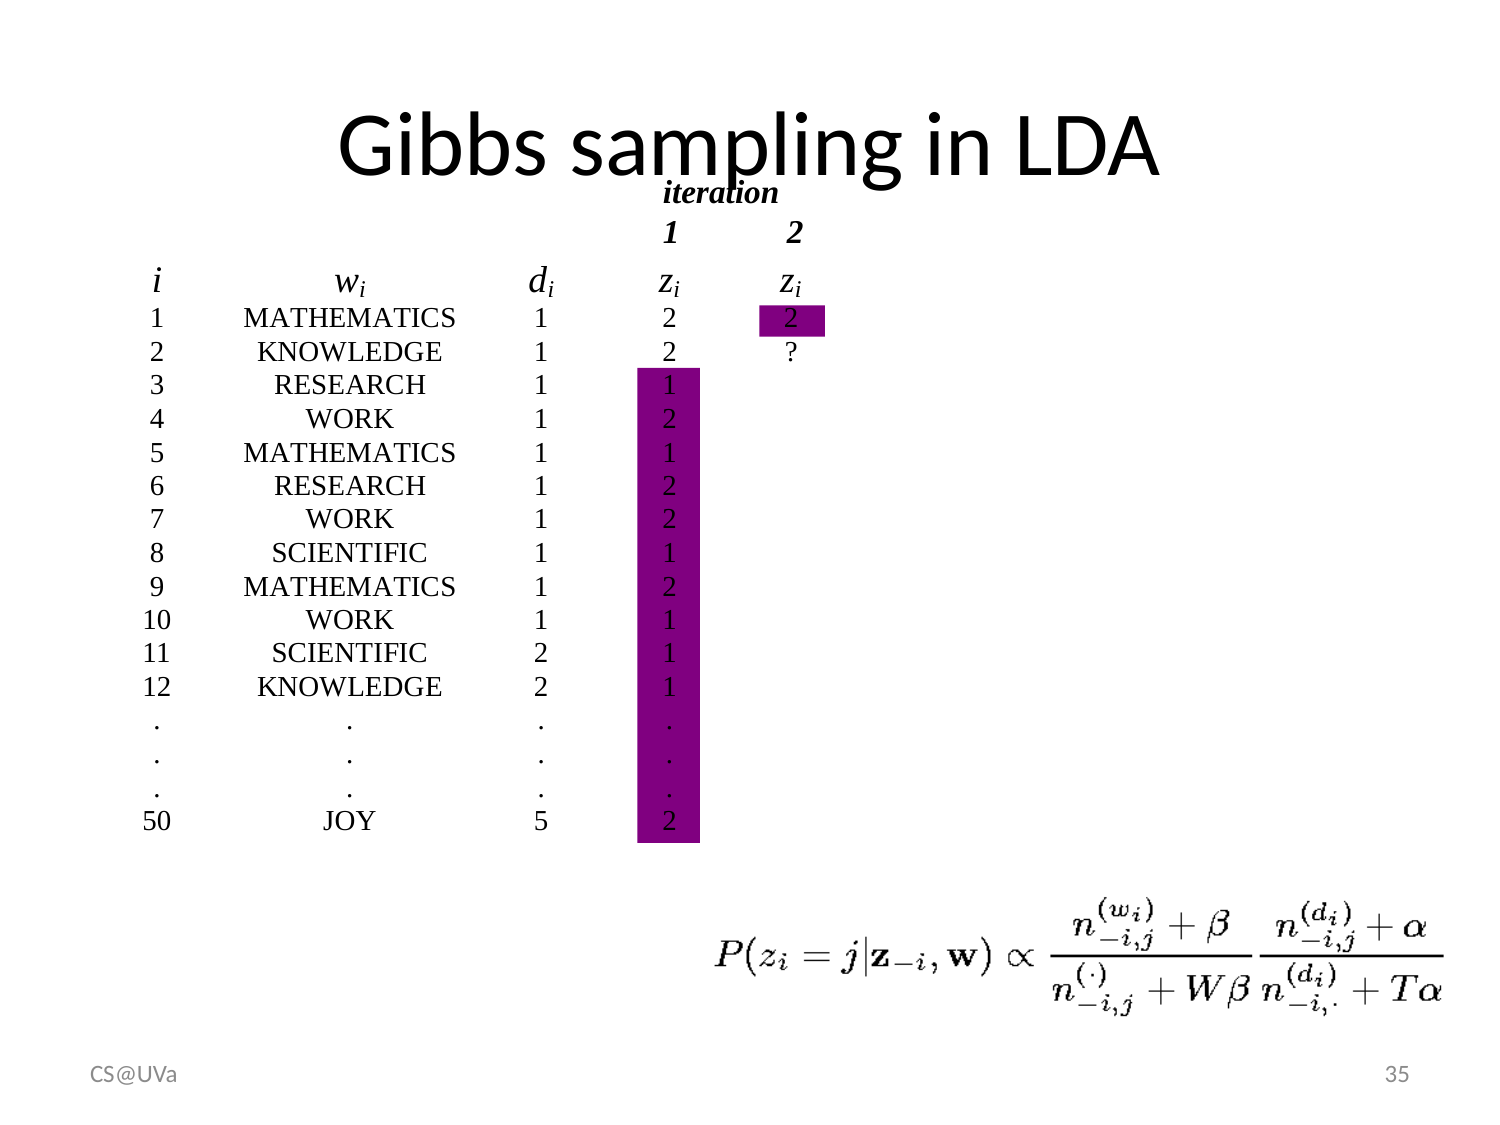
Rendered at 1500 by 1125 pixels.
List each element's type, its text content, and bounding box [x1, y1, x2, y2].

slide_number 35 [1259, 1042, 1425, 1103]
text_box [701, 887, 1454, 1030]
title Gibbs sampling in LDA [75, 45, 1425, 233]
text_box iteration 1 2 [648, 162, 819, 256]
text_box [71, 258, 1260, 1097]
